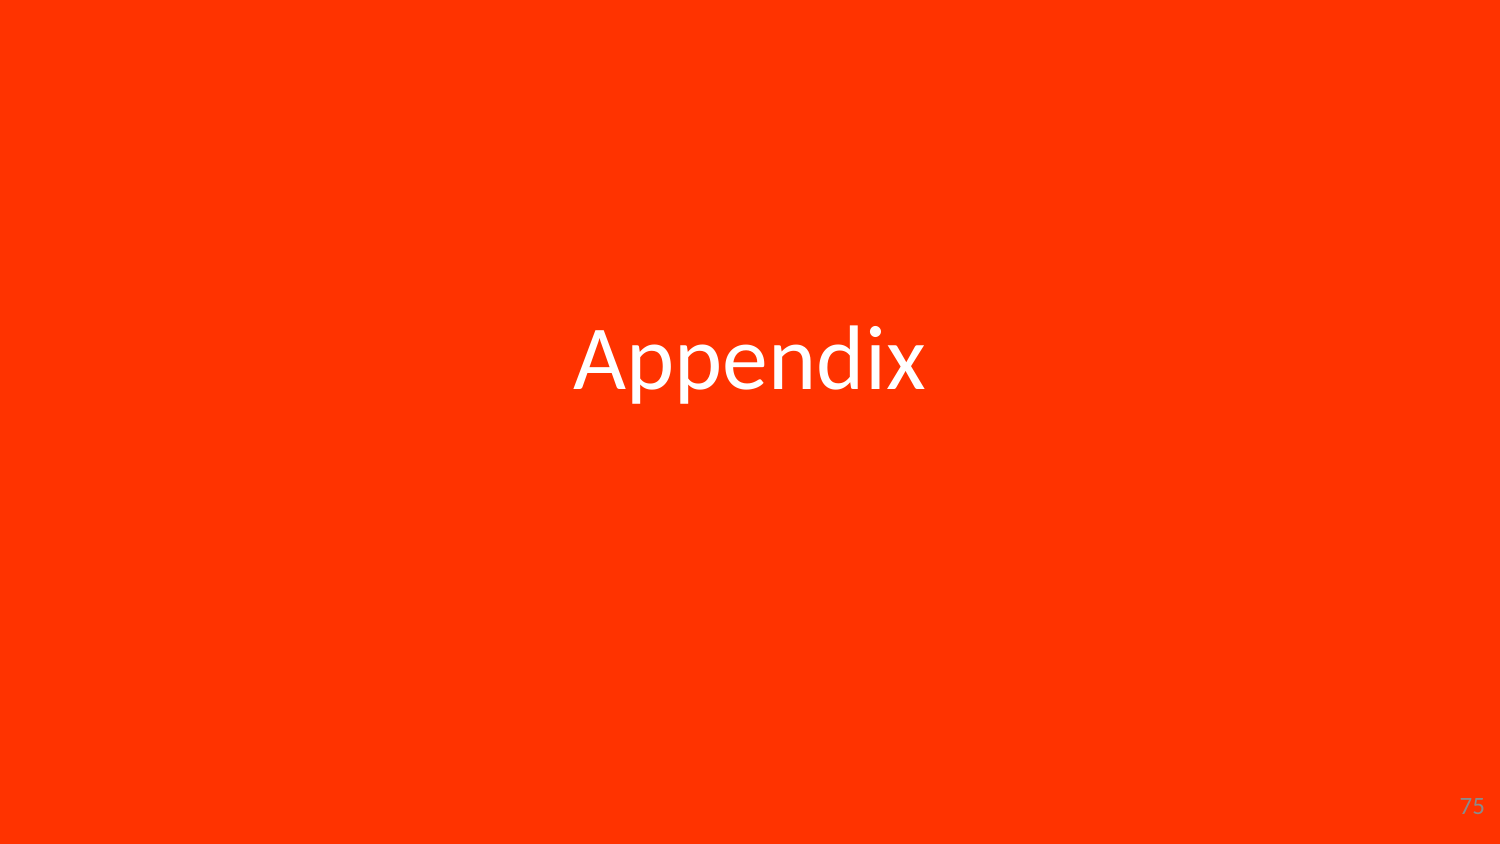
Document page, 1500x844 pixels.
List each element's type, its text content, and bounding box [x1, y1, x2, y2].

title Appendix [112, 262, 1388, 443]
slide_number 75 [1415, 782, 1500, 828]
